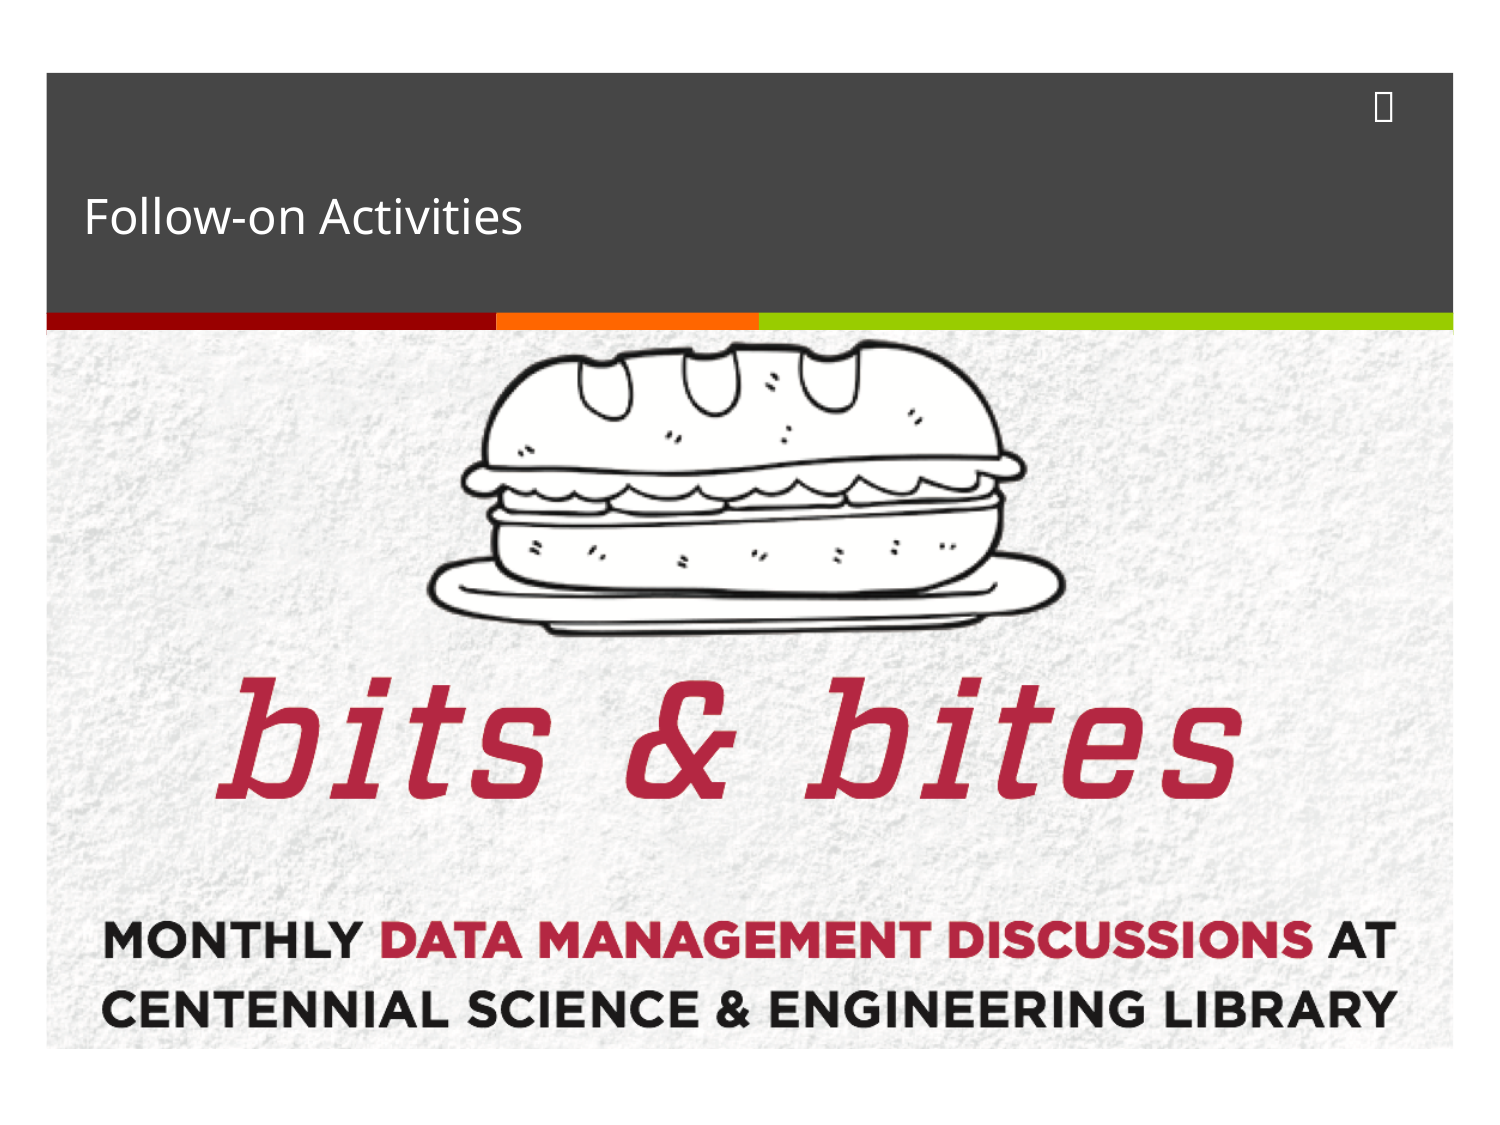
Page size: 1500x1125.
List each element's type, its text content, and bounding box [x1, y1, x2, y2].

title Follow-on Activities [68, 72, 1350, 252]
picture [46, 330, 1454, 1050]
